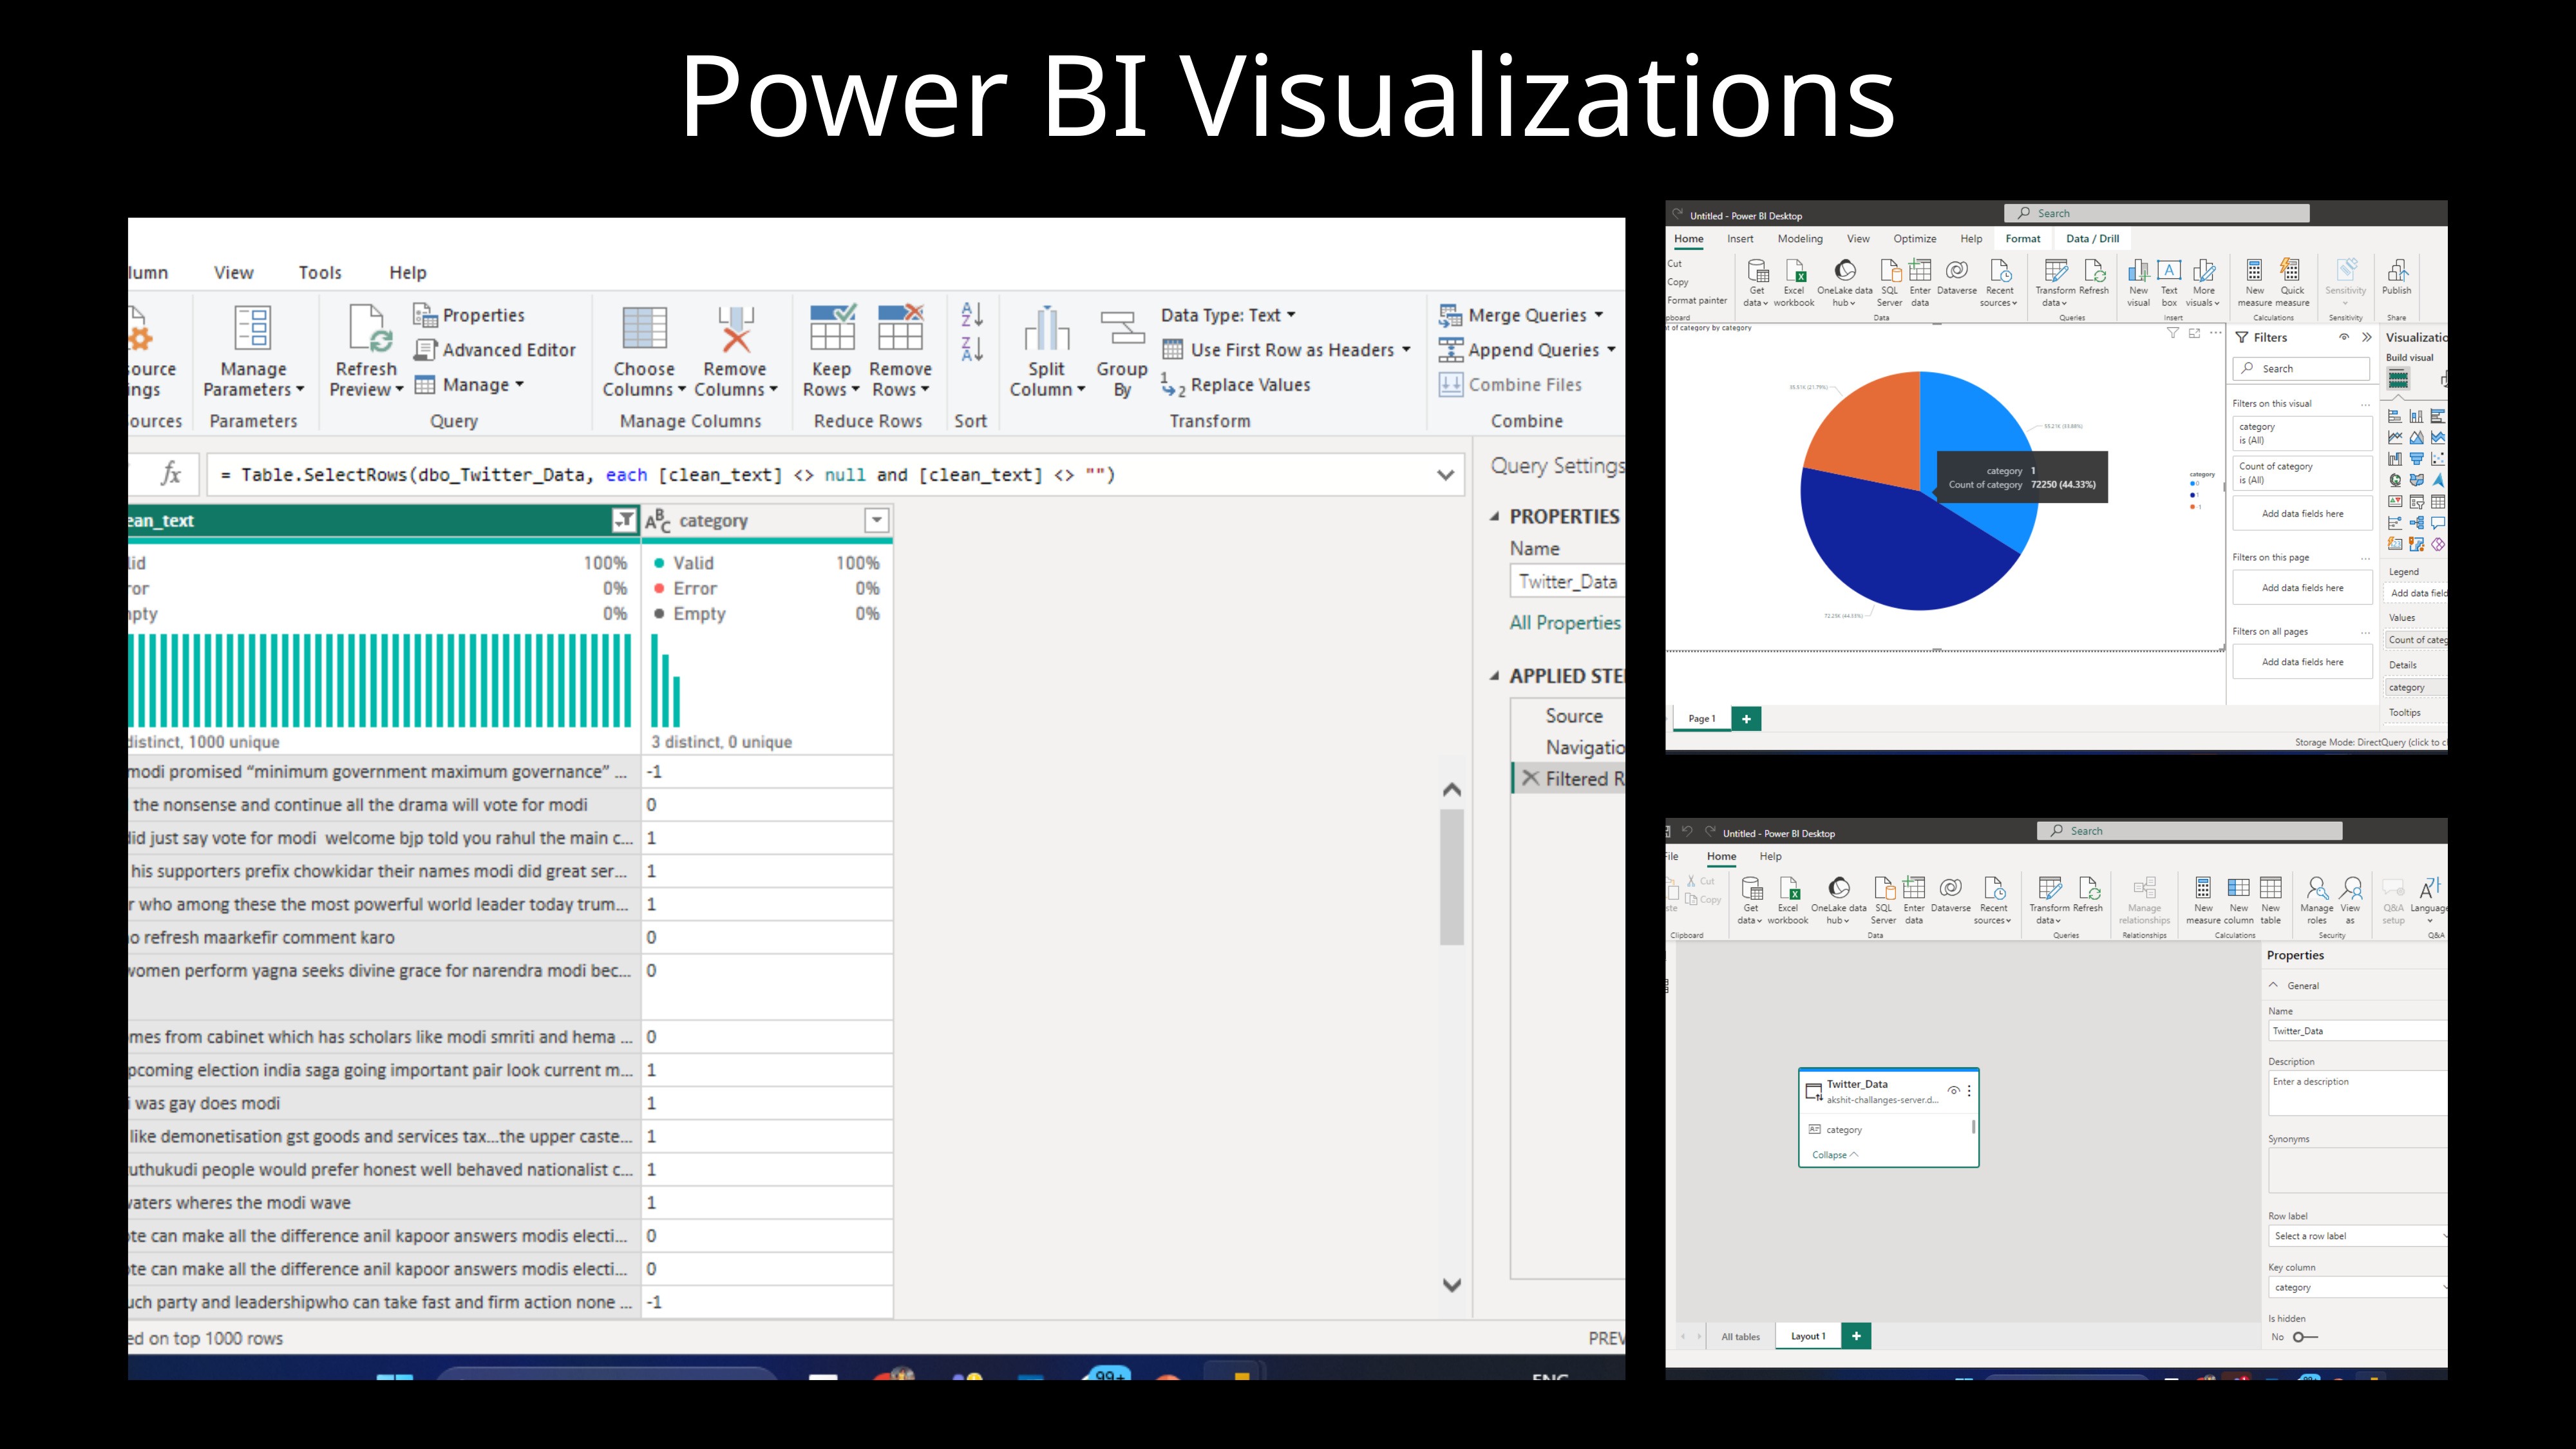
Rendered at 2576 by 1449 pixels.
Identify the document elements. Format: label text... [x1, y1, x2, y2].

picture [1665, 200, 2448, 755]
text_box Power BI Visualizations [671, 18, 1905, 164]
picture [1665, 818, 2448, 1380]
picture [128, 218, 1626, 1380]
